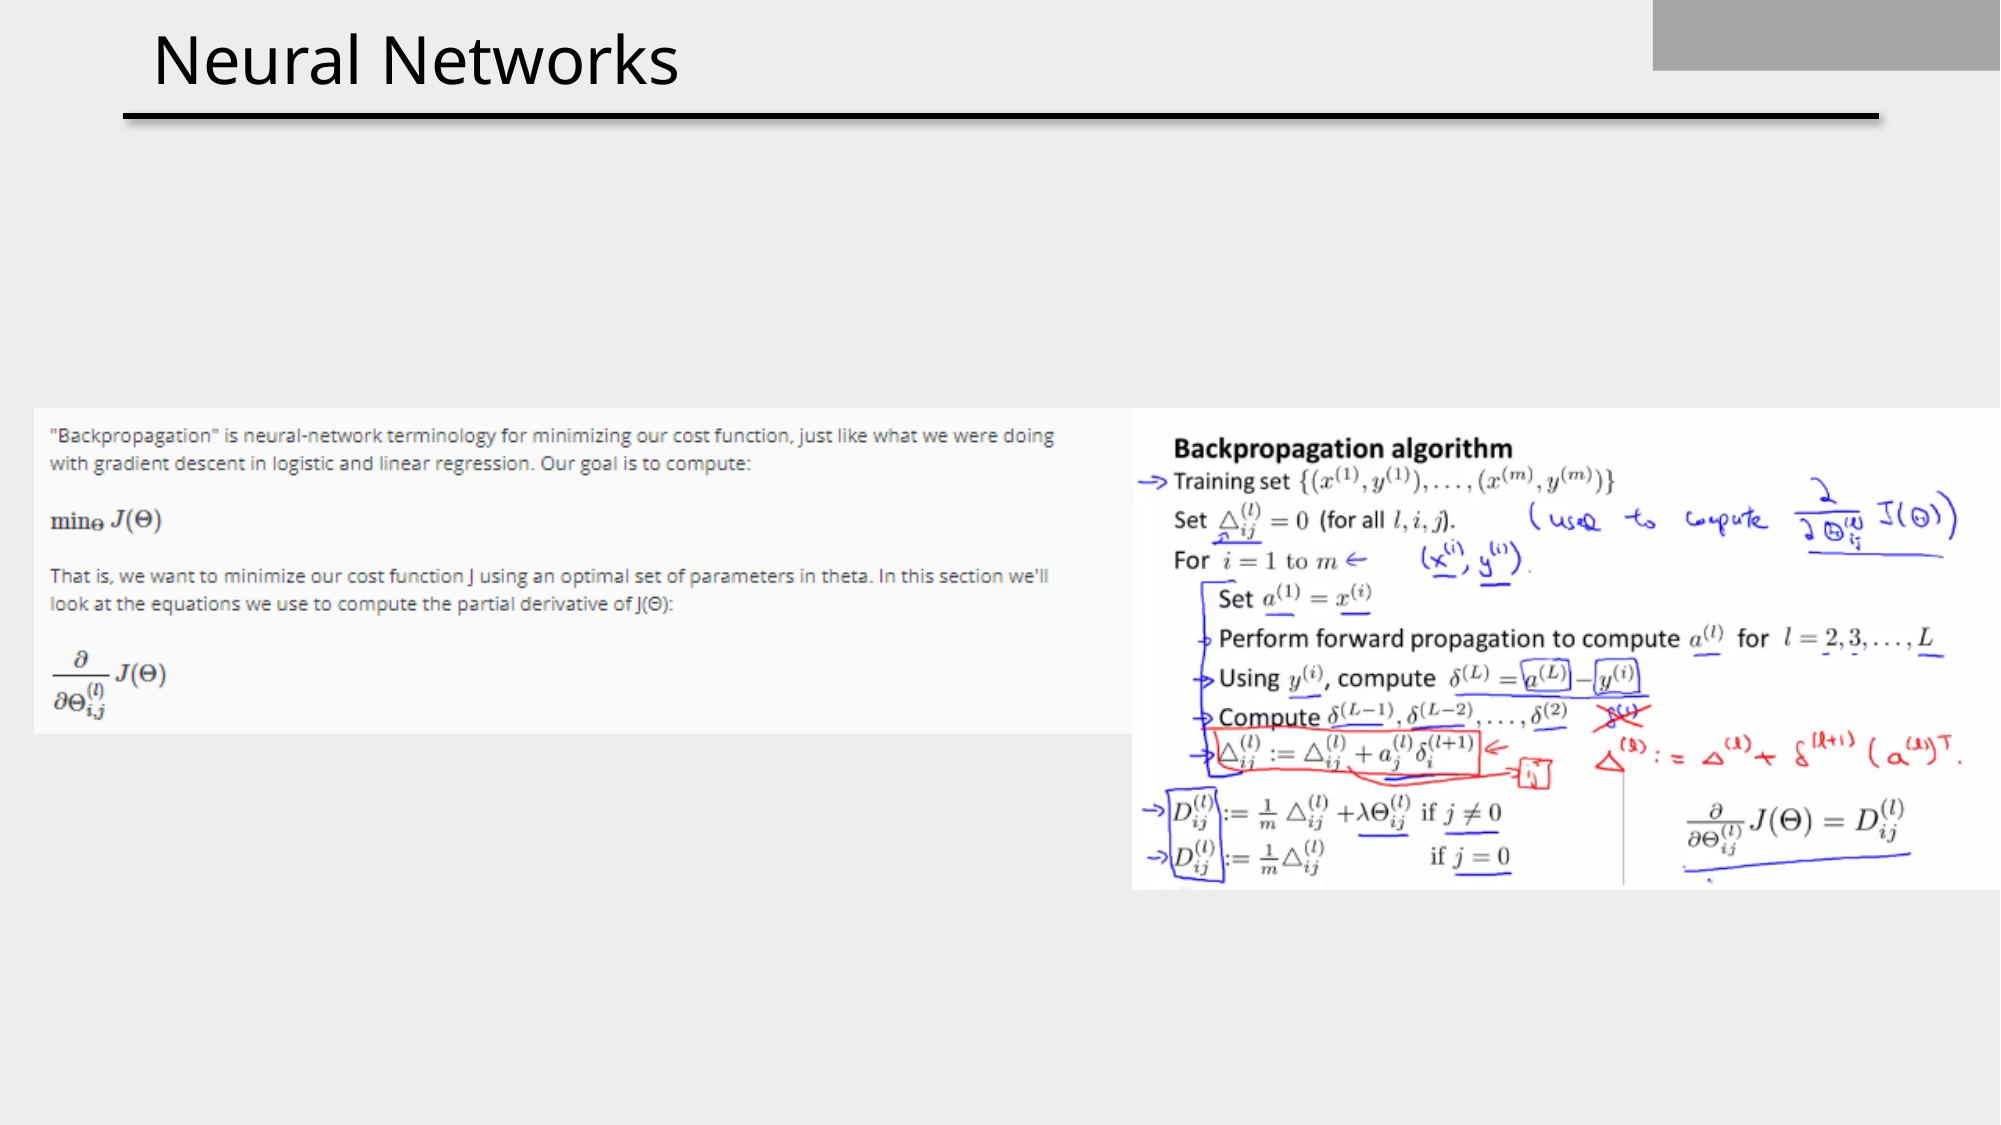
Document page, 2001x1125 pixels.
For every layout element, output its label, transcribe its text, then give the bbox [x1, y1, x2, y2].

title Neural Networks [137, 11, 1863, 114]
picture [34, 408, 2000, 890]
